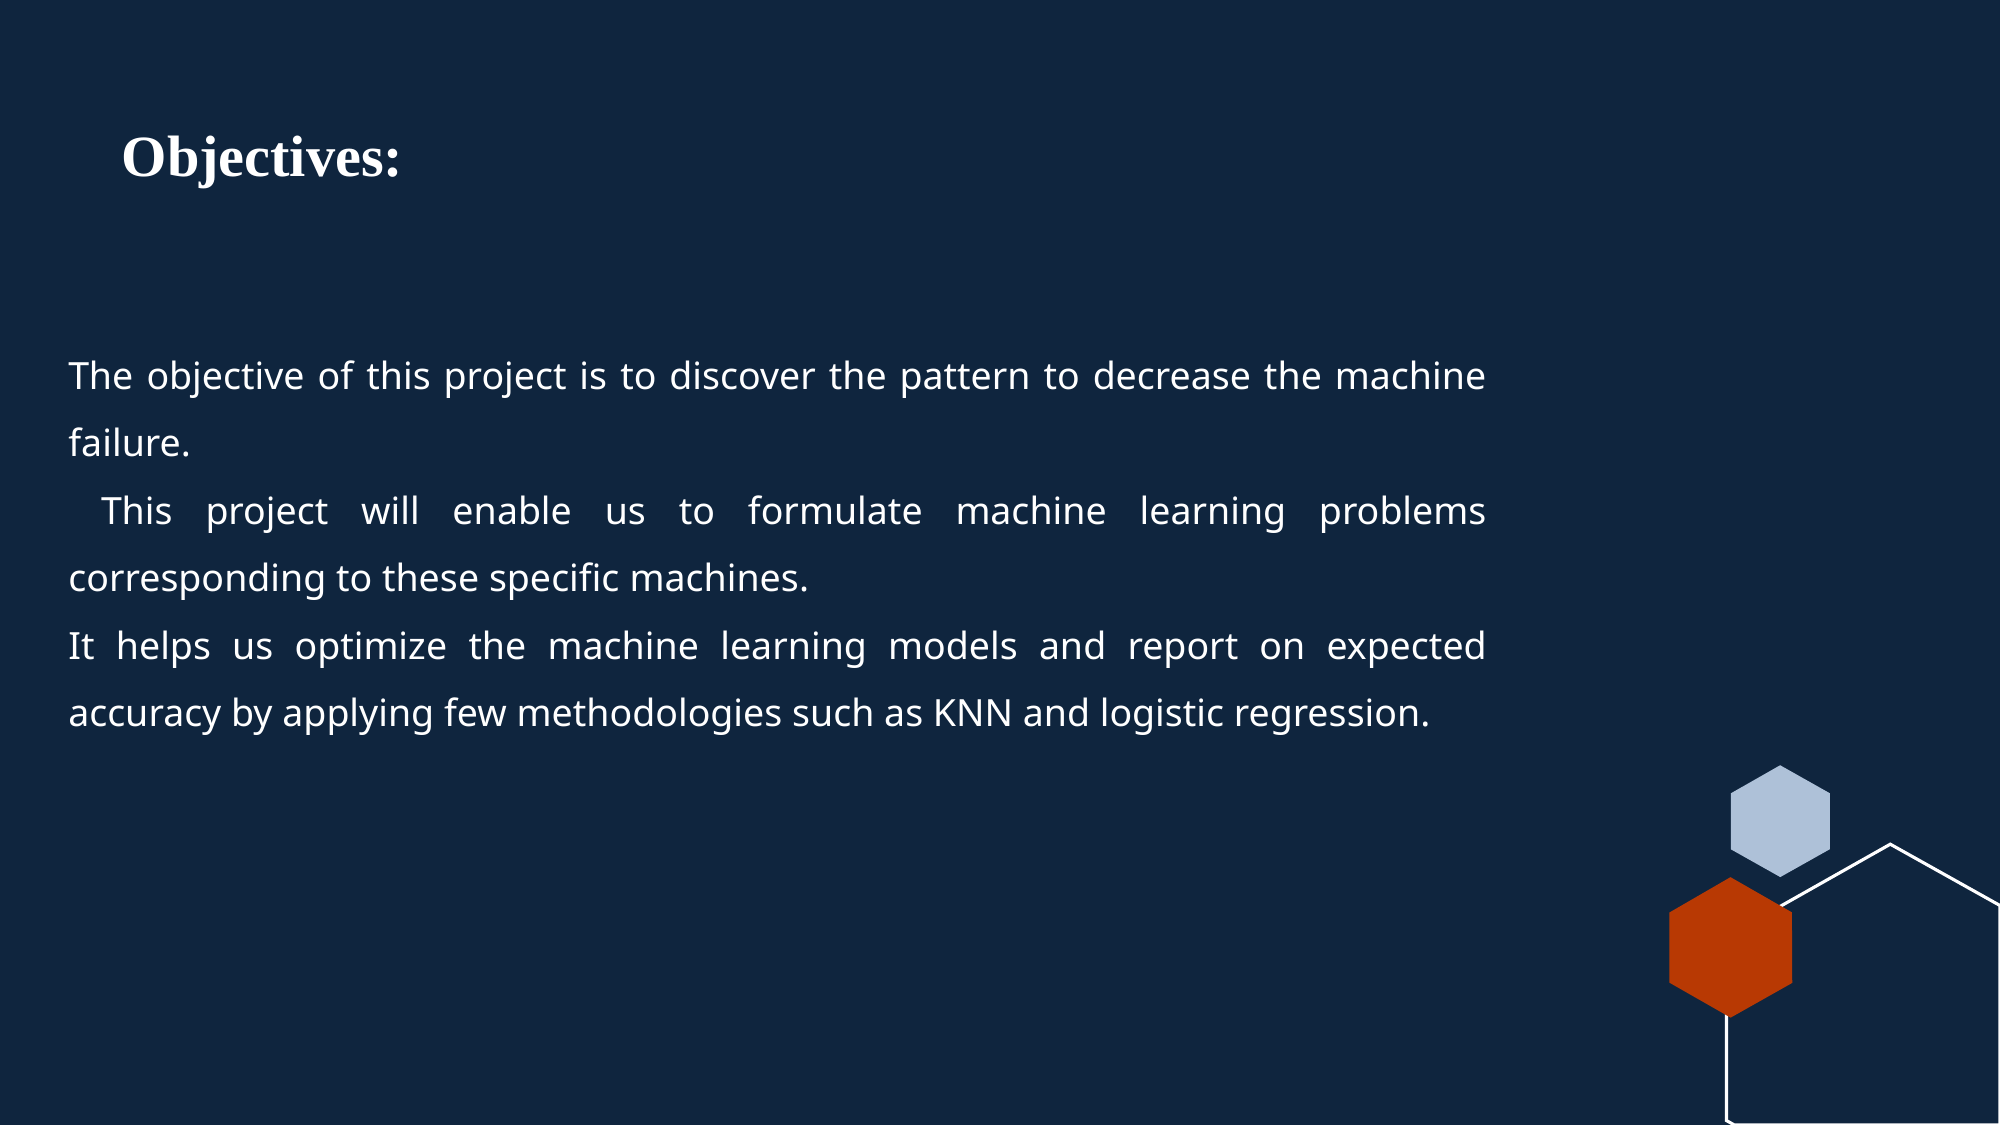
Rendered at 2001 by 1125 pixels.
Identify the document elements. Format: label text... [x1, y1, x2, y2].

title Objectives: [106, 118, 1894, 352]
text_box The objective of this project is to discover the pattern to decrease the machine failure. This project will enable us to formulate machine learning problems corresponding to these specific ﻿machines. It helps us optimize the machine learning models and report on expected accuracy by applying few methodologies such as KNN and logistic regression. [53, 321, 1503, 742]
